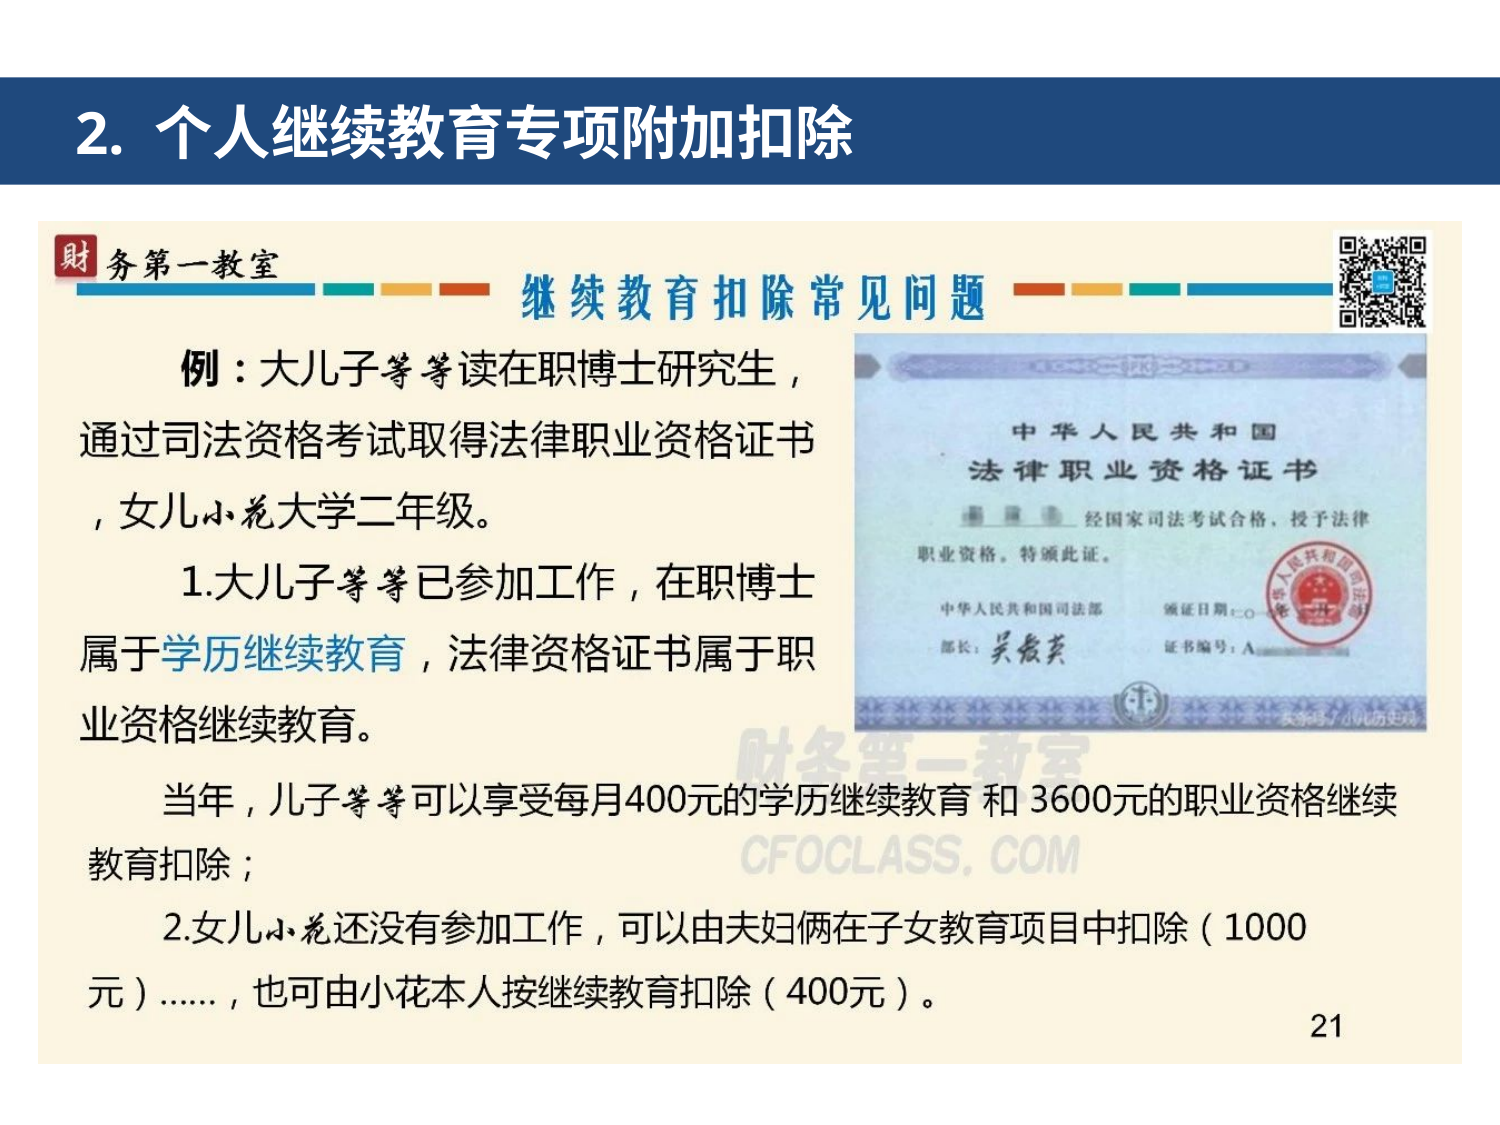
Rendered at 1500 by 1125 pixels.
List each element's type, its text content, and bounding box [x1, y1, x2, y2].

picture [37, 220, 1462, 1065]
text_box 2. 个人继续教育专项附加扣除 [0, 77, 1500, 185]
